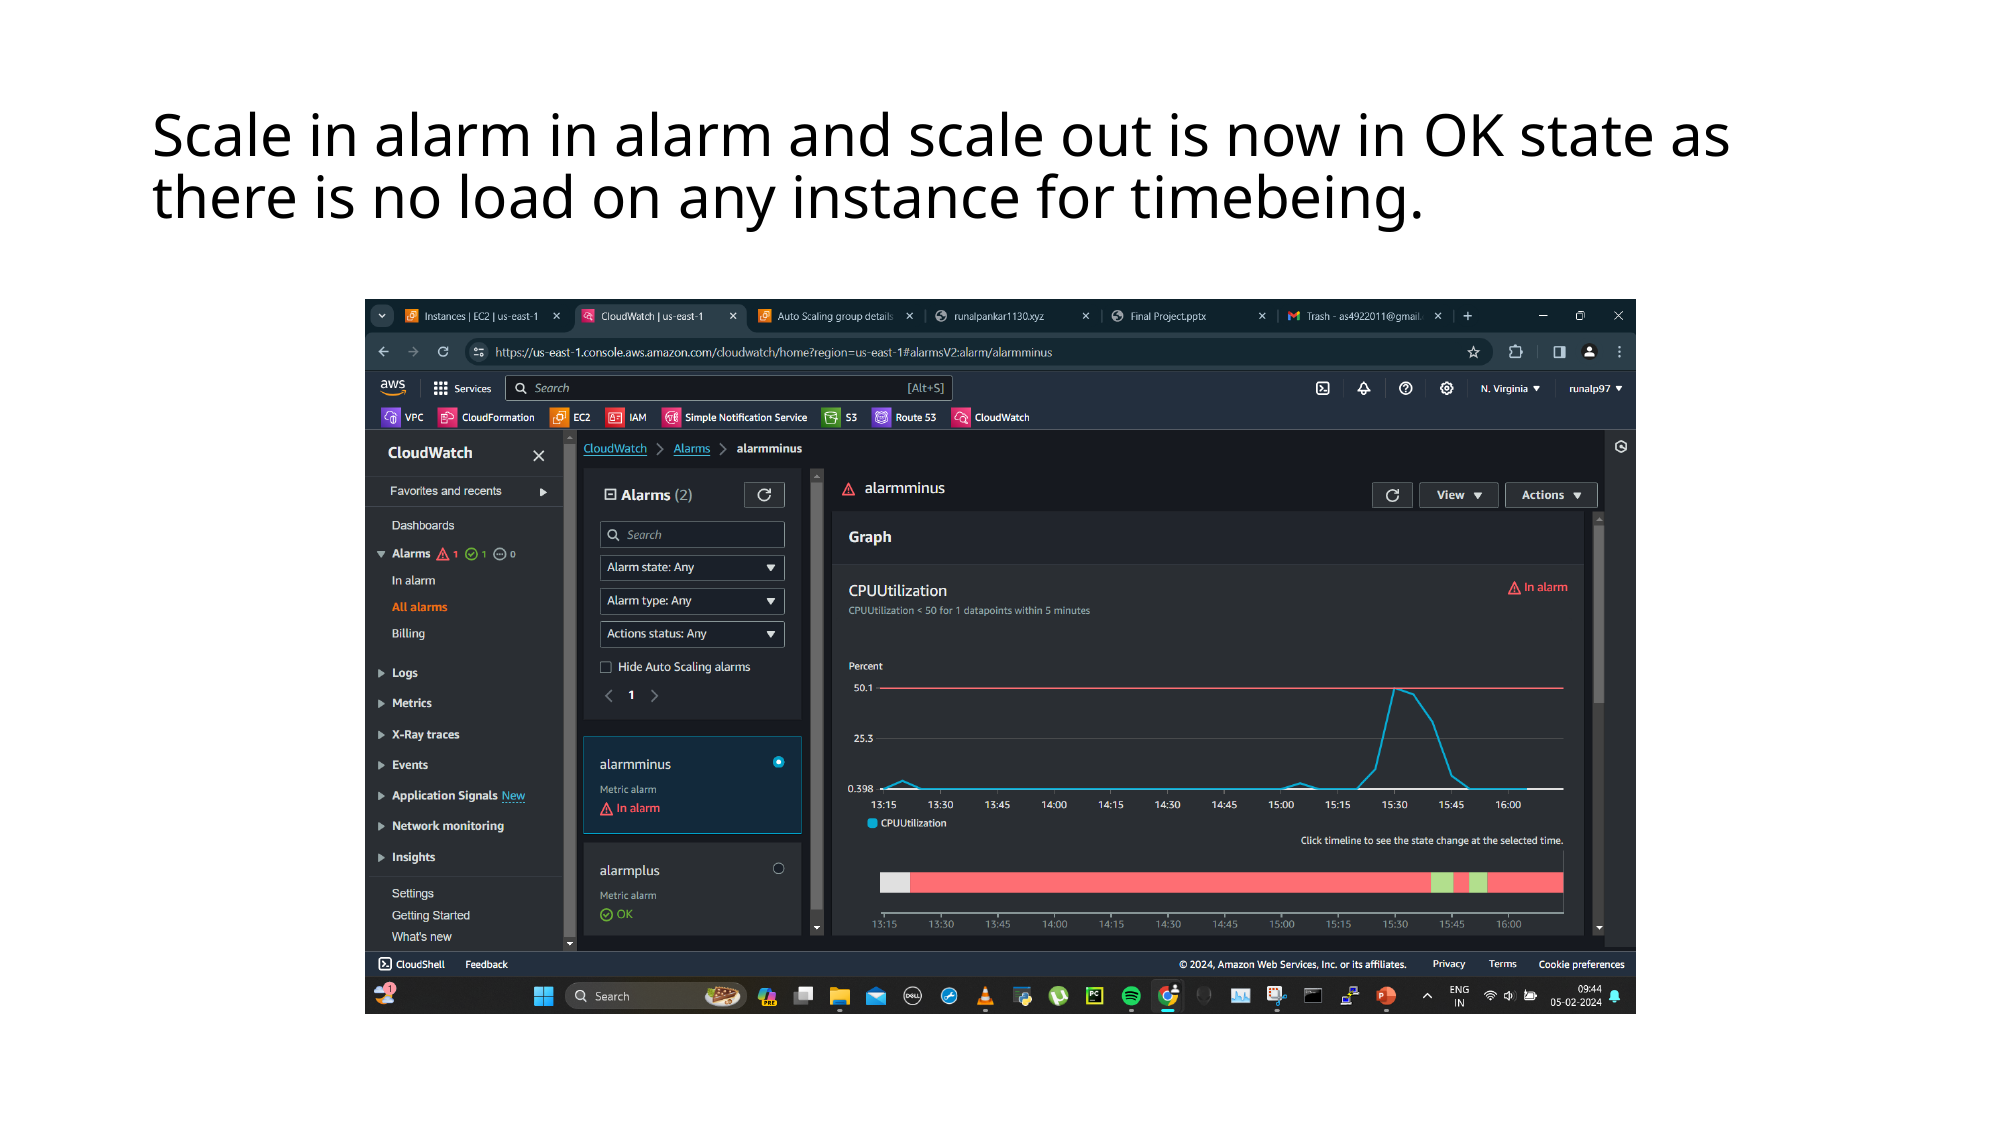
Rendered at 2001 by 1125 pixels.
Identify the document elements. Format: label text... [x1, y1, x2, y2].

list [364, 299, 1635, 1014]
title Scale in alarm in alarm and scale out is now in OK state as there is no load on any instance for timebeing. [137, 59, 1863, 278]
